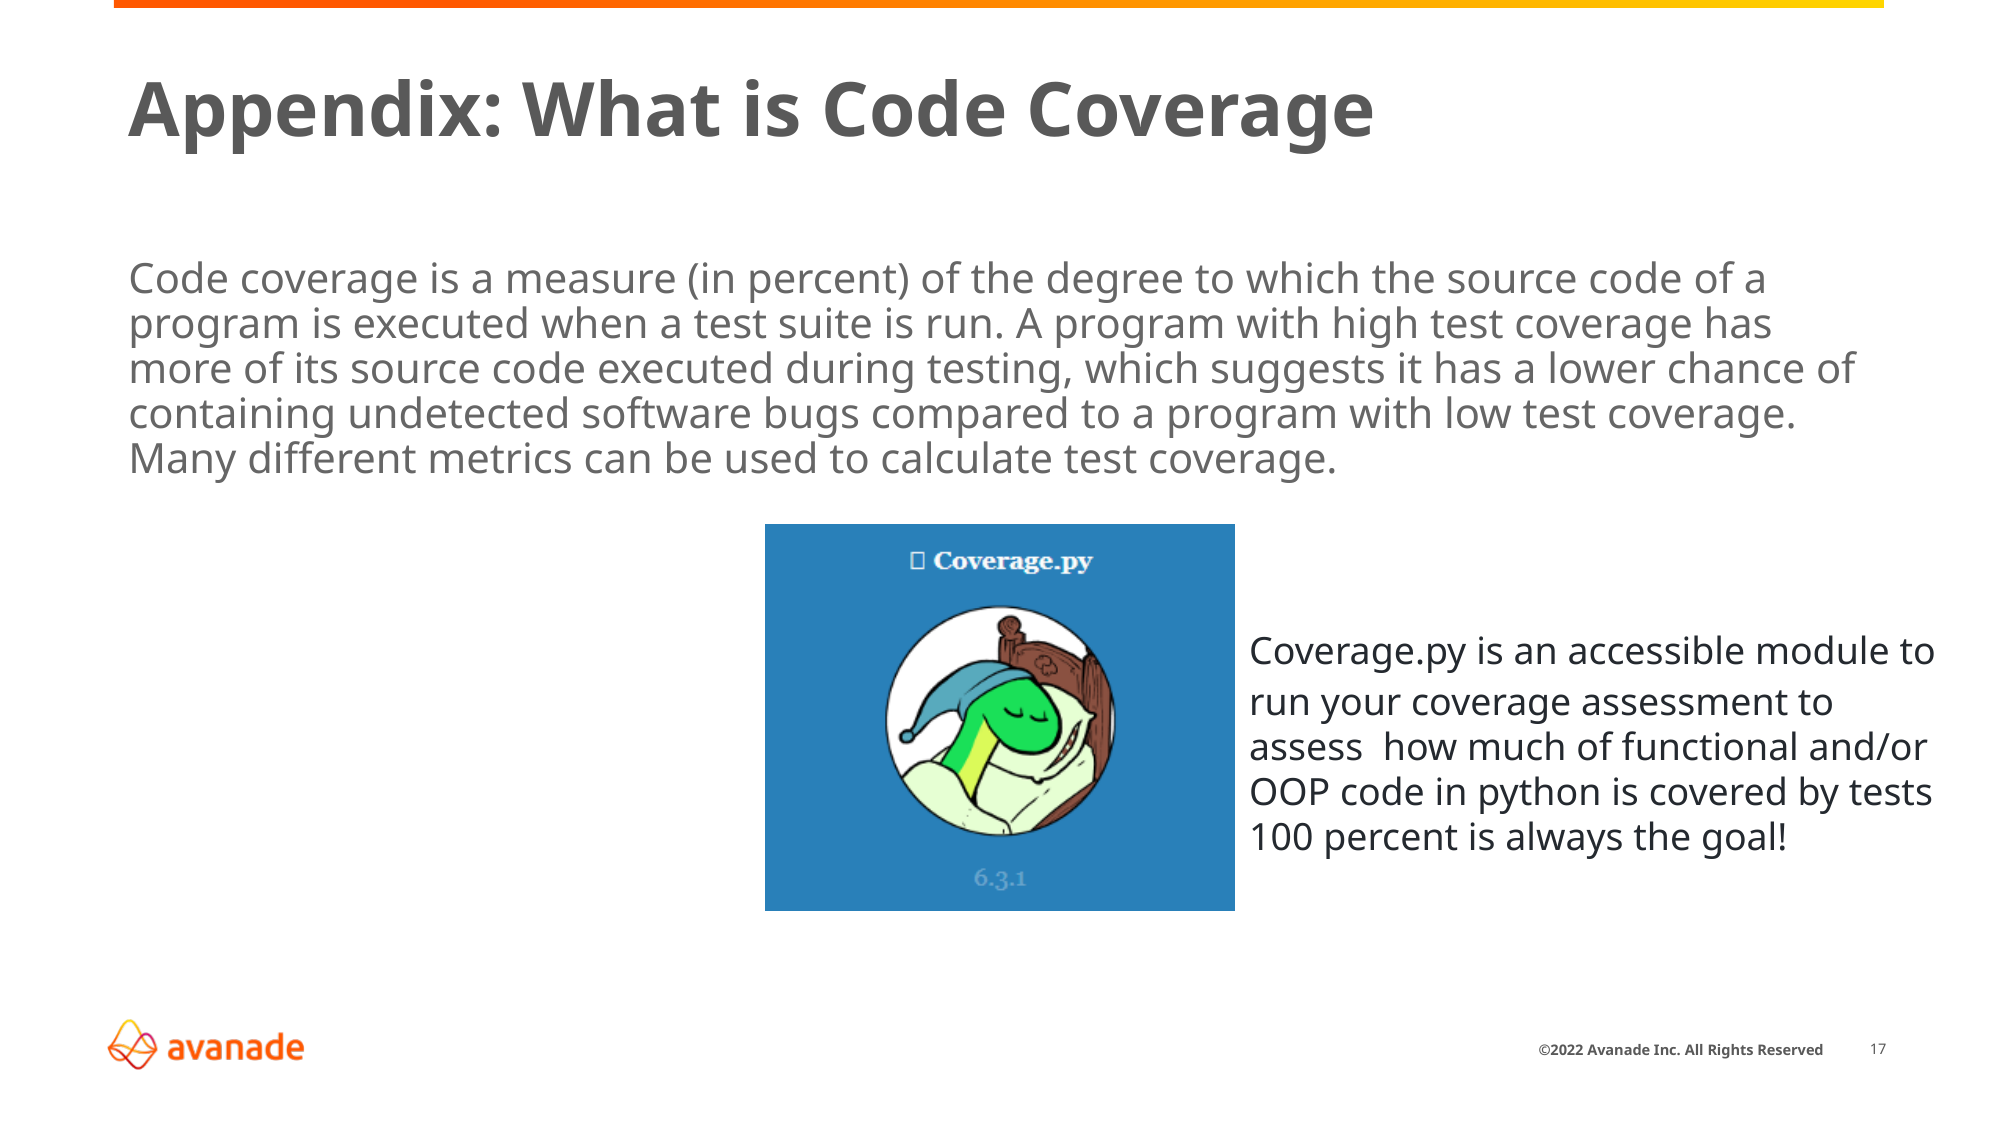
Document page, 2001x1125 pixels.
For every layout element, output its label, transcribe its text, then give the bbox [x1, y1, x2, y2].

picture [765, 524, 1235, 911]
title Appendix: What is Code Coverage [113, 64, 1883, 228]
picture [87, 999, 333, 1090]
text_box Coverage.py is an accessible module to run your coverage assessment to assess how much of functional and/or OOP code in python is covered by tests 100 percent is always the goal! [1235, 619, 1958, 866]
list Code coverage is a measure (in percent) of the degree to which the source code of a program is executed when a test suite is run. A program with high test coverage has more of its source code executed during testing, which suggests it has a lower chance of containing undetected software bugs compared to a program with low test coverage. Many different metrics can be used to calculate test coverage. [113, 249, 1883, 964]
slide_number 17 [1829, 1019, 1902, 1080]
